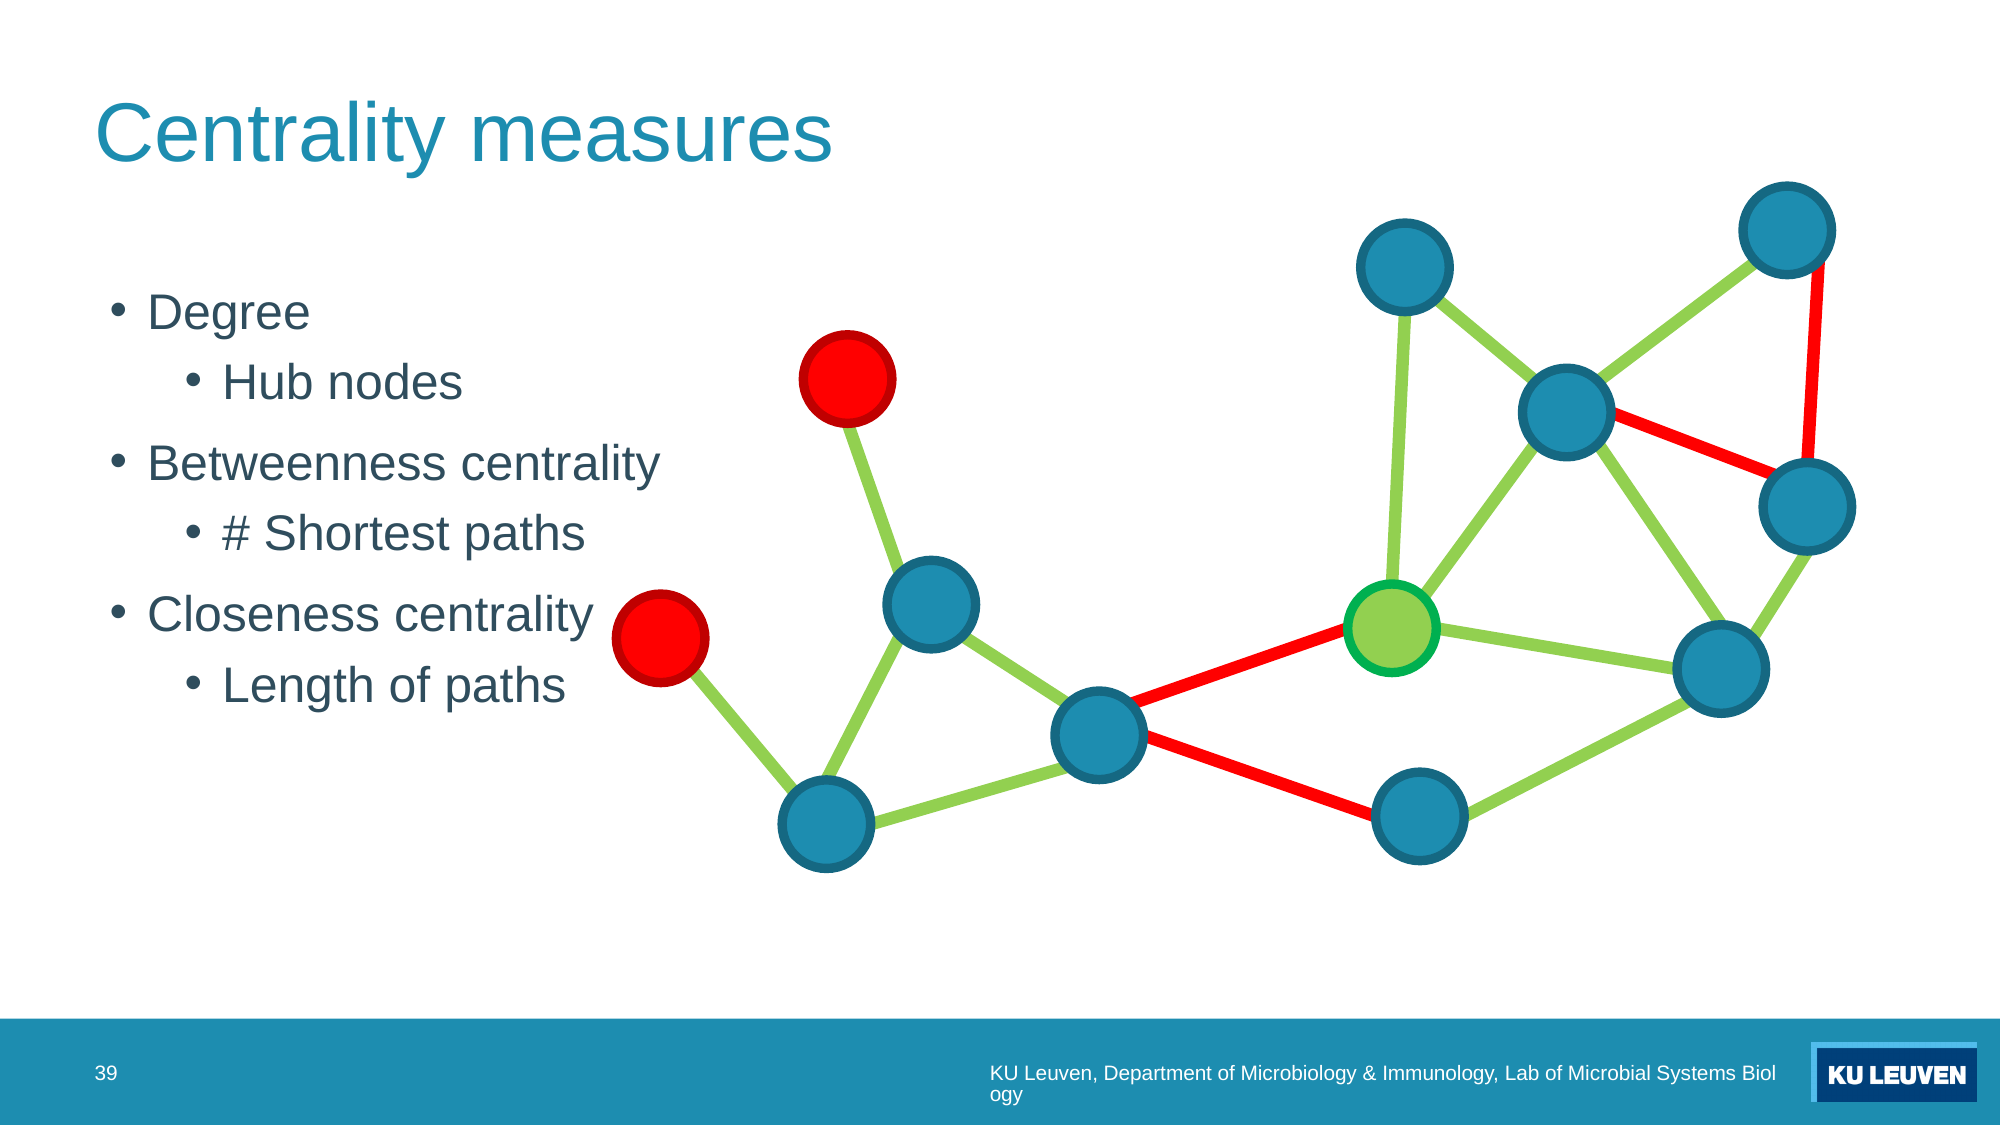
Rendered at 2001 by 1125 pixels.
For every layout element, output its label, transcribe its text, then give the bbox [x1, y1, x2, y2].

list Degree Hub nodes Betweenness centrality # Shortest paths Closeness centrality Length of paths [94, 271, 1906, 1004]
footer KU Leuven, Department of Microbiology & Immunology, Lab of Microbial Systems Biology [989, 1018, 1809, 1125]
slide_number 39 [94, 1018, 201, 1125]
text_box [616, 186, 1852, 869]
picture [1811, 1042, 1977, 1102]
title Centrality measures [94, 33, 1906, 223]
